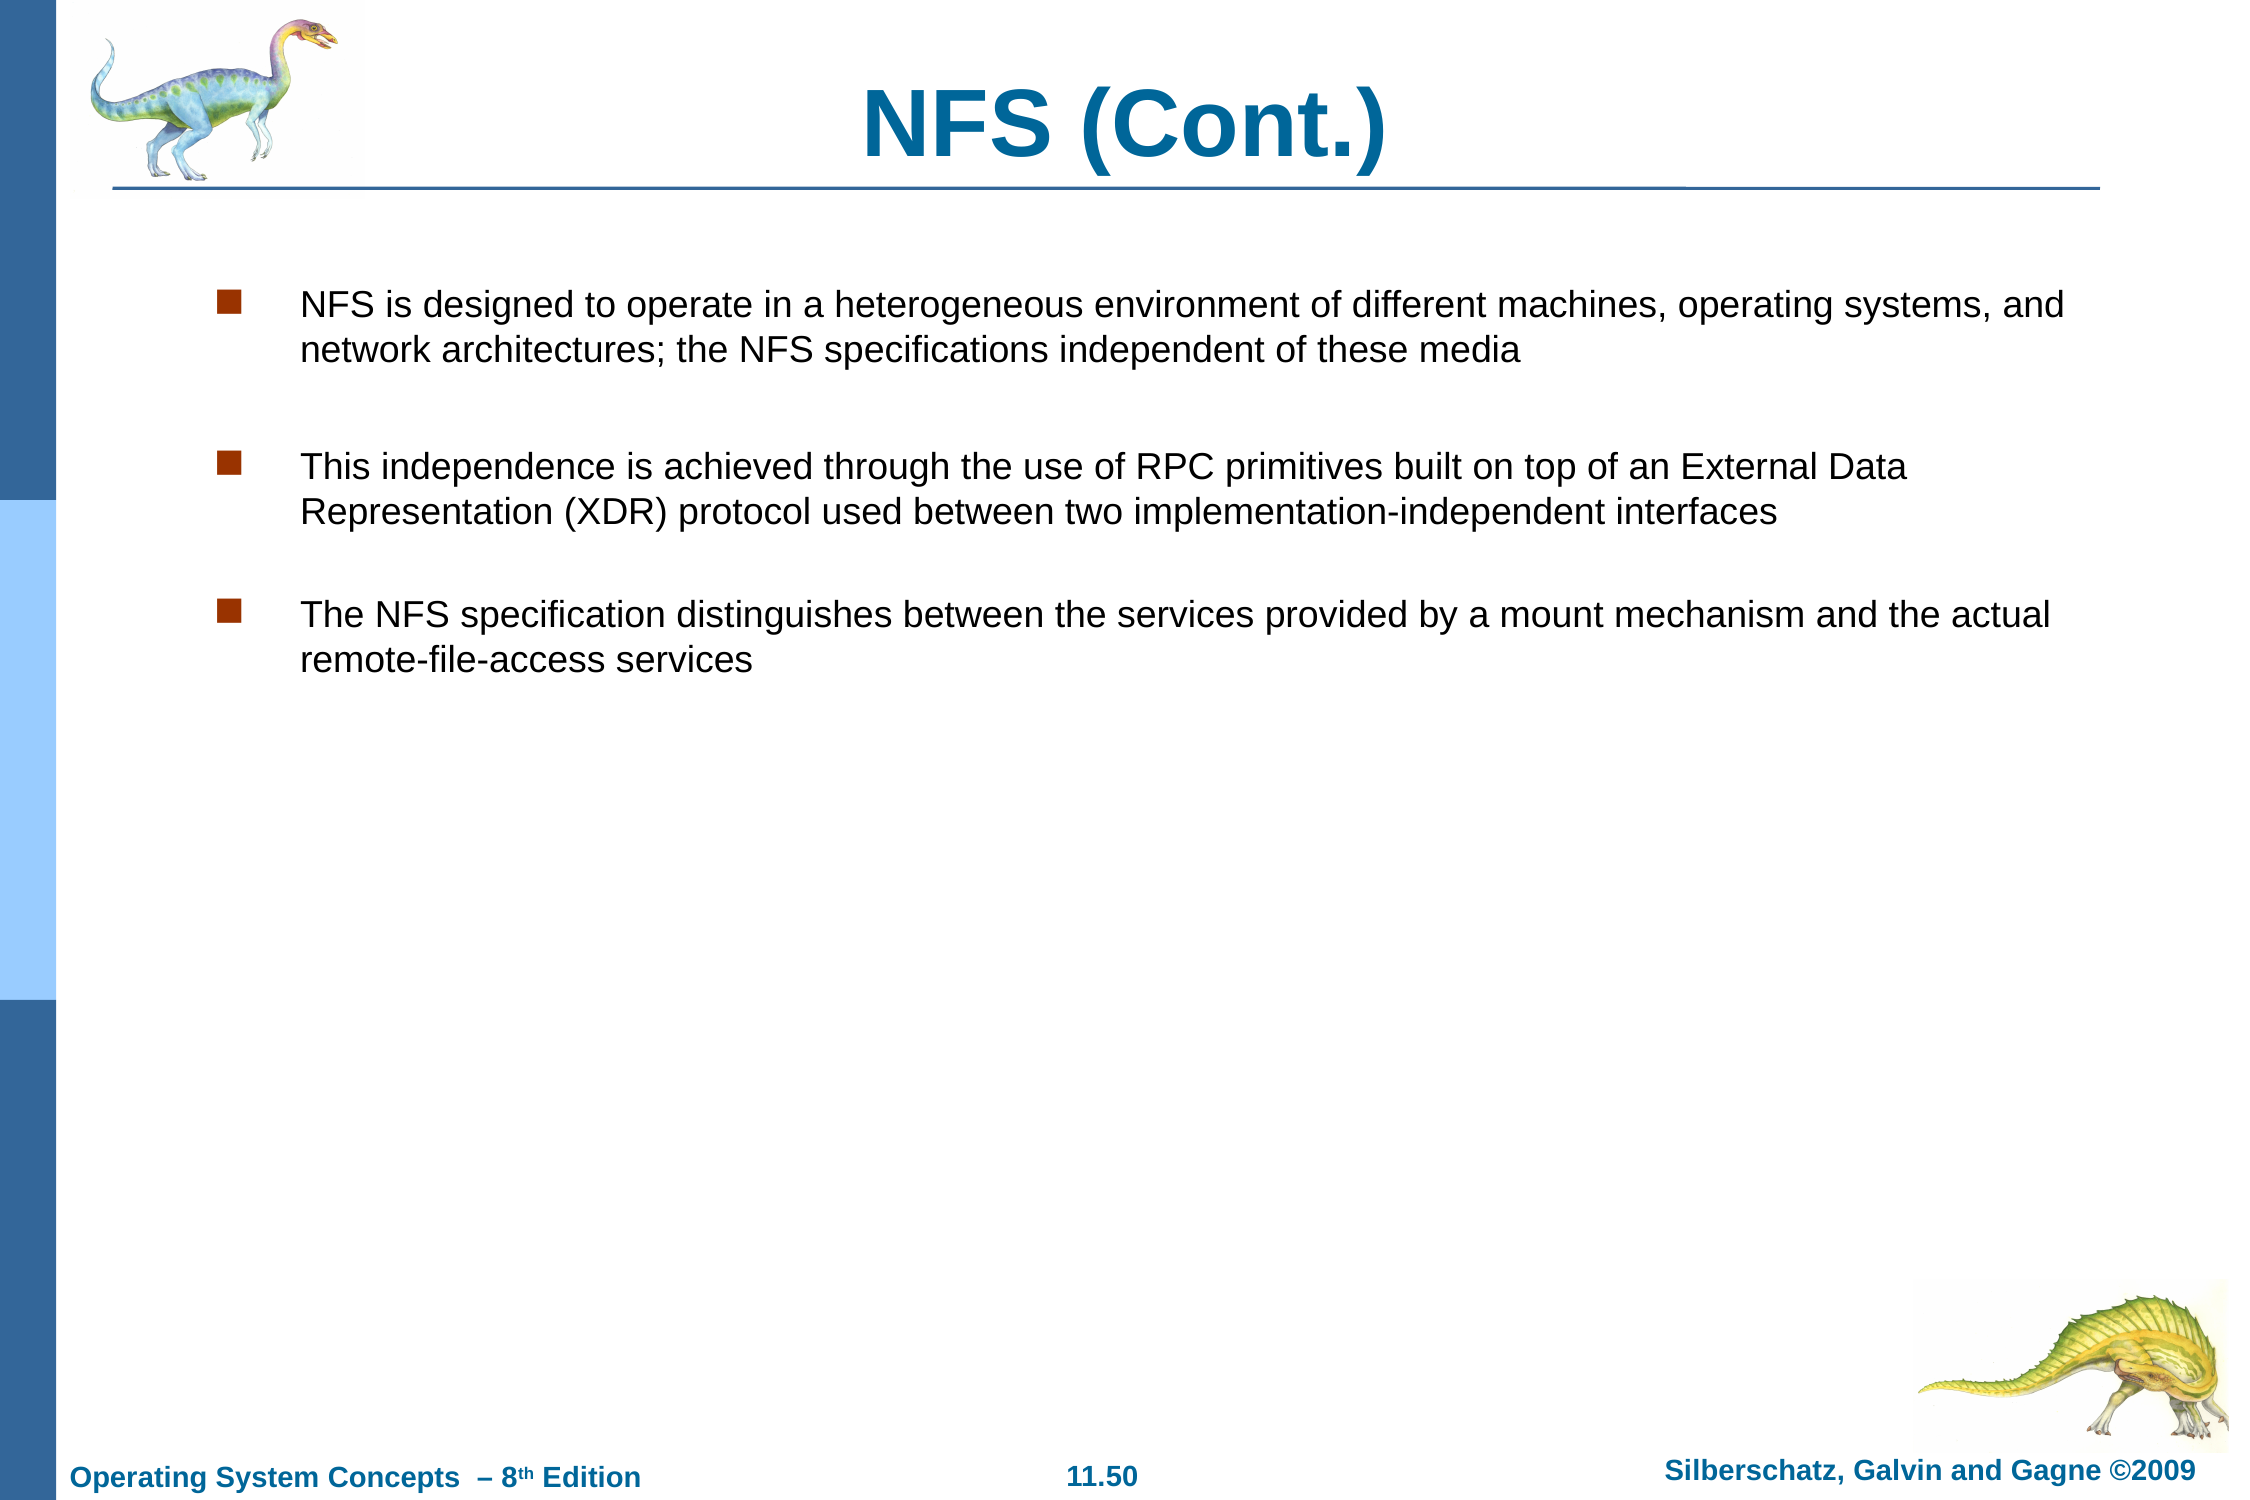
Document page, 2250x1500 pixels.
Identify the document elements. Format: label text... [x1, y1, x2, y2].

title NFS (Cont.) [112, 60, 2138, 187]
picture [1913, 1279, 2229, 1453]
picture [70, 0, 365, 199]
list NFS is designed to operate in a heterogeneous environment of different machines, operating systems, and network architectures; the NFS specifications independent of these media This independence is achieved through the use of RPC primitives built on top of an External Data Representation (XDR) protocol used between two implementation-independent interfaces The NFS specification distinguishes between the services provided by a mount mechanism and the actual remote-file-access services [198, 269, 2093, 1261]
